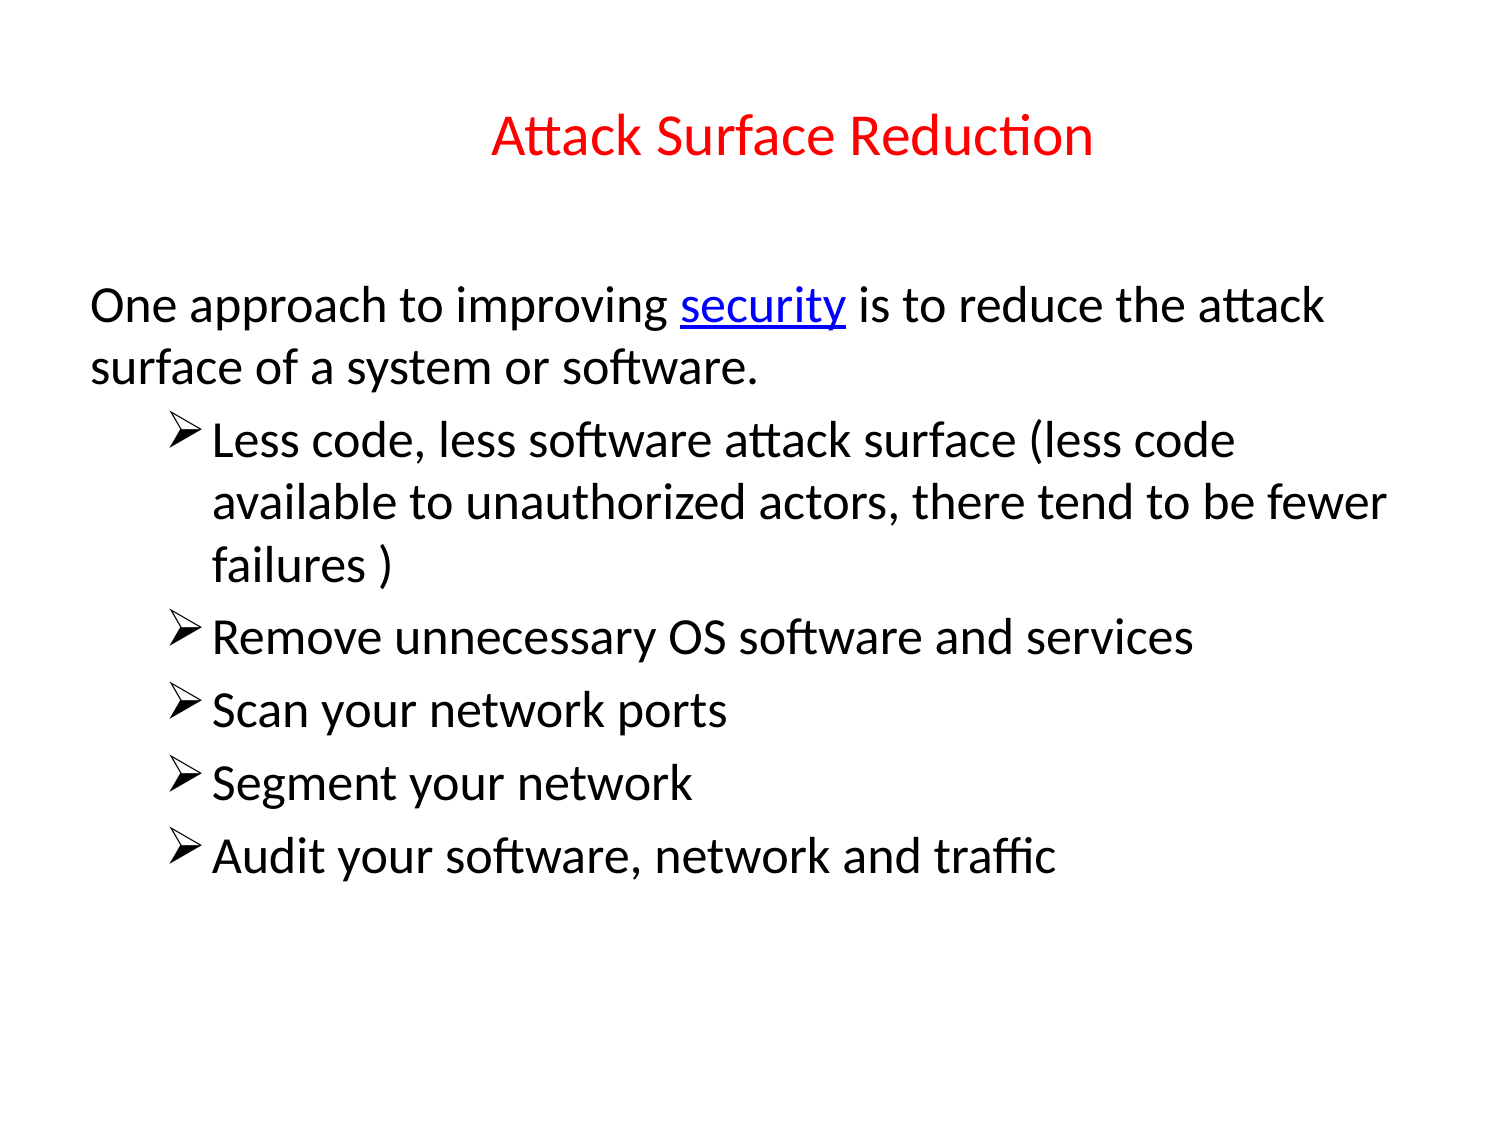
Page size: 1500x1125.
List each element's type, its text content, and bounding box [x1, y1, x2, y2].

title Attack Surface Reduction [162, 87, 1425, 175]
list One approach to improving security is to reduce the attack surface of a system or software. Less code, less software attack surface (less code available to unauthorized actors, there tend to be fewer failures ) Remove unnecessary OS software and services Scan your network ports Segment your network Audit your software, network and traffic [75, 262, 1425, 1013]
